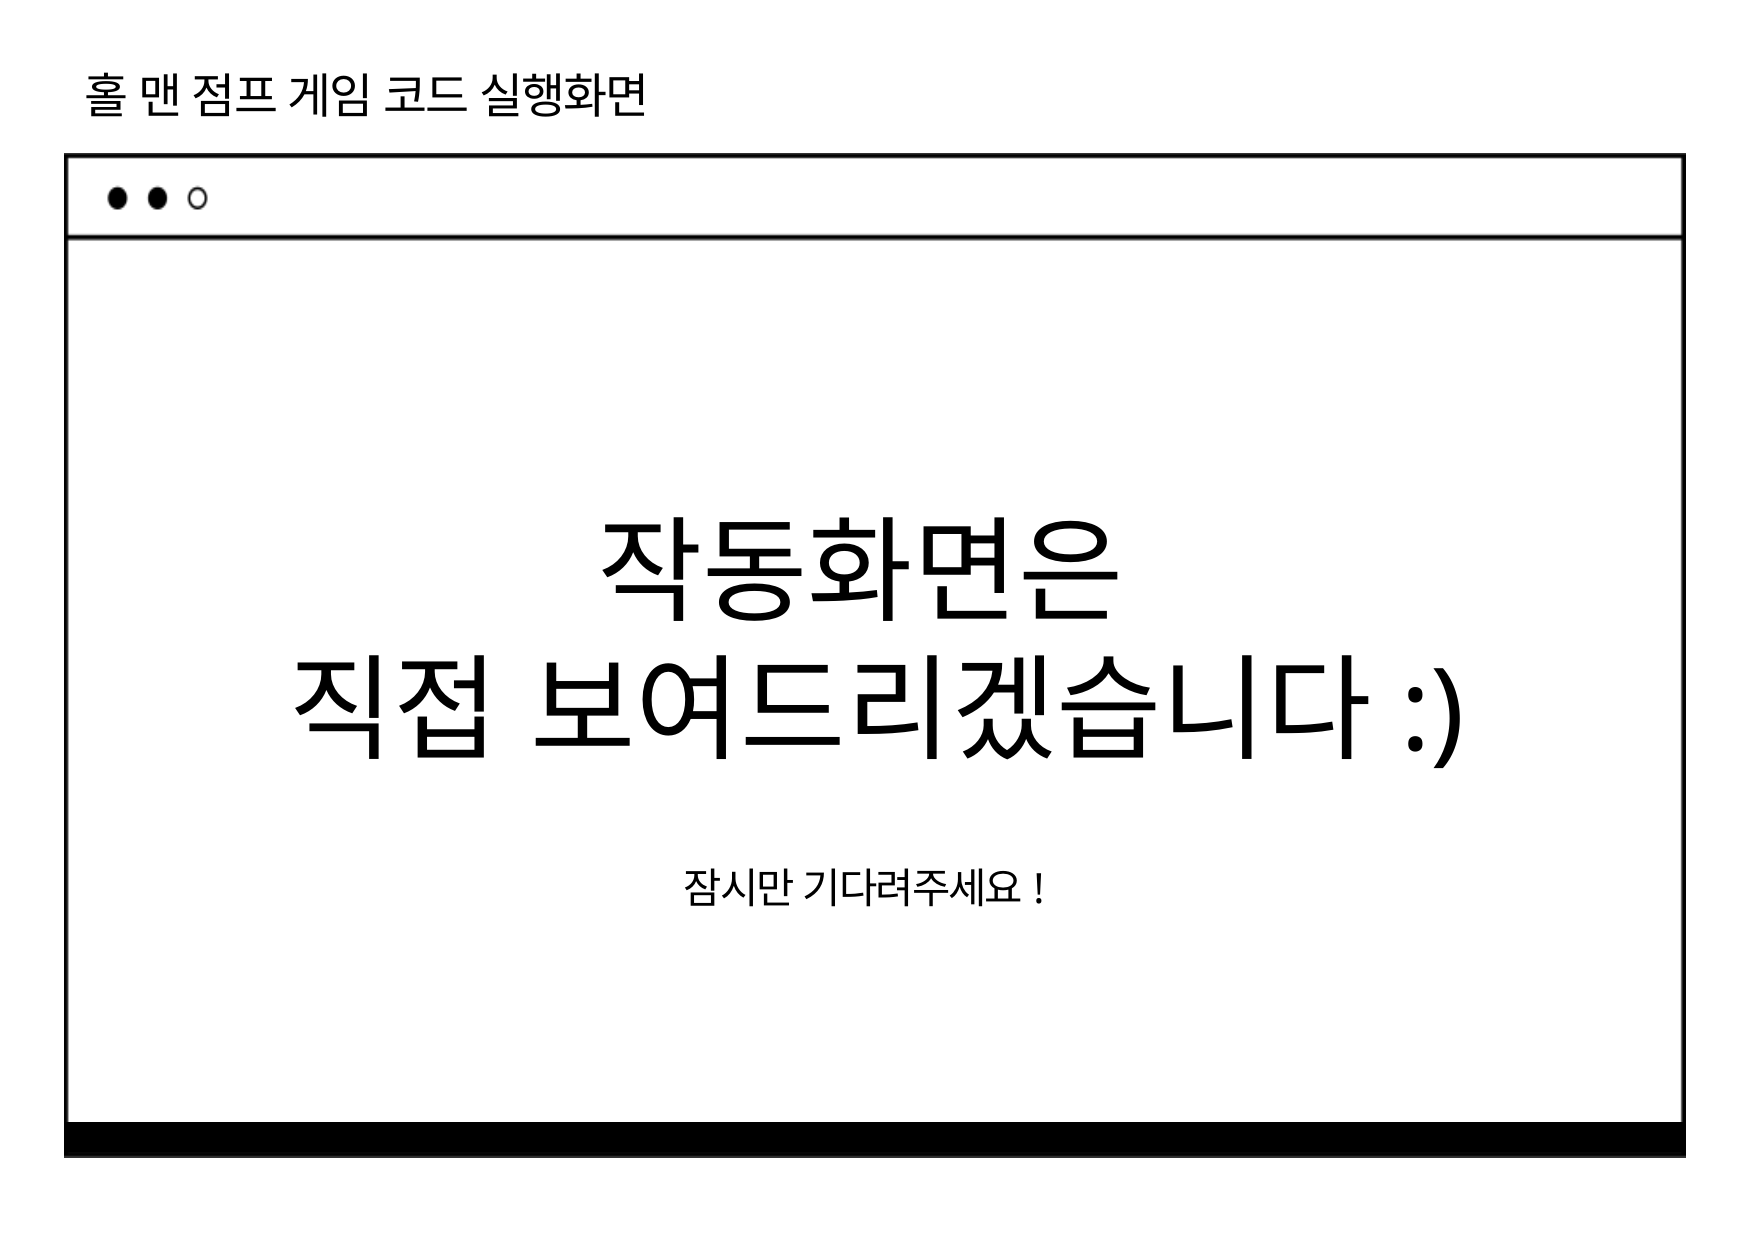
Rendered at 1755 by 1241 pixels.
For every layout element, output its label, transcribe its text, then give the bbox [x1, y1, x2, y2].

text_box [63, 153, 1686, 1121]
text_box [64, 1122, 1686, 1157]
text_box 홀 맨 점프 게임 코드 실행화면 [69, 57, 690, 130]
